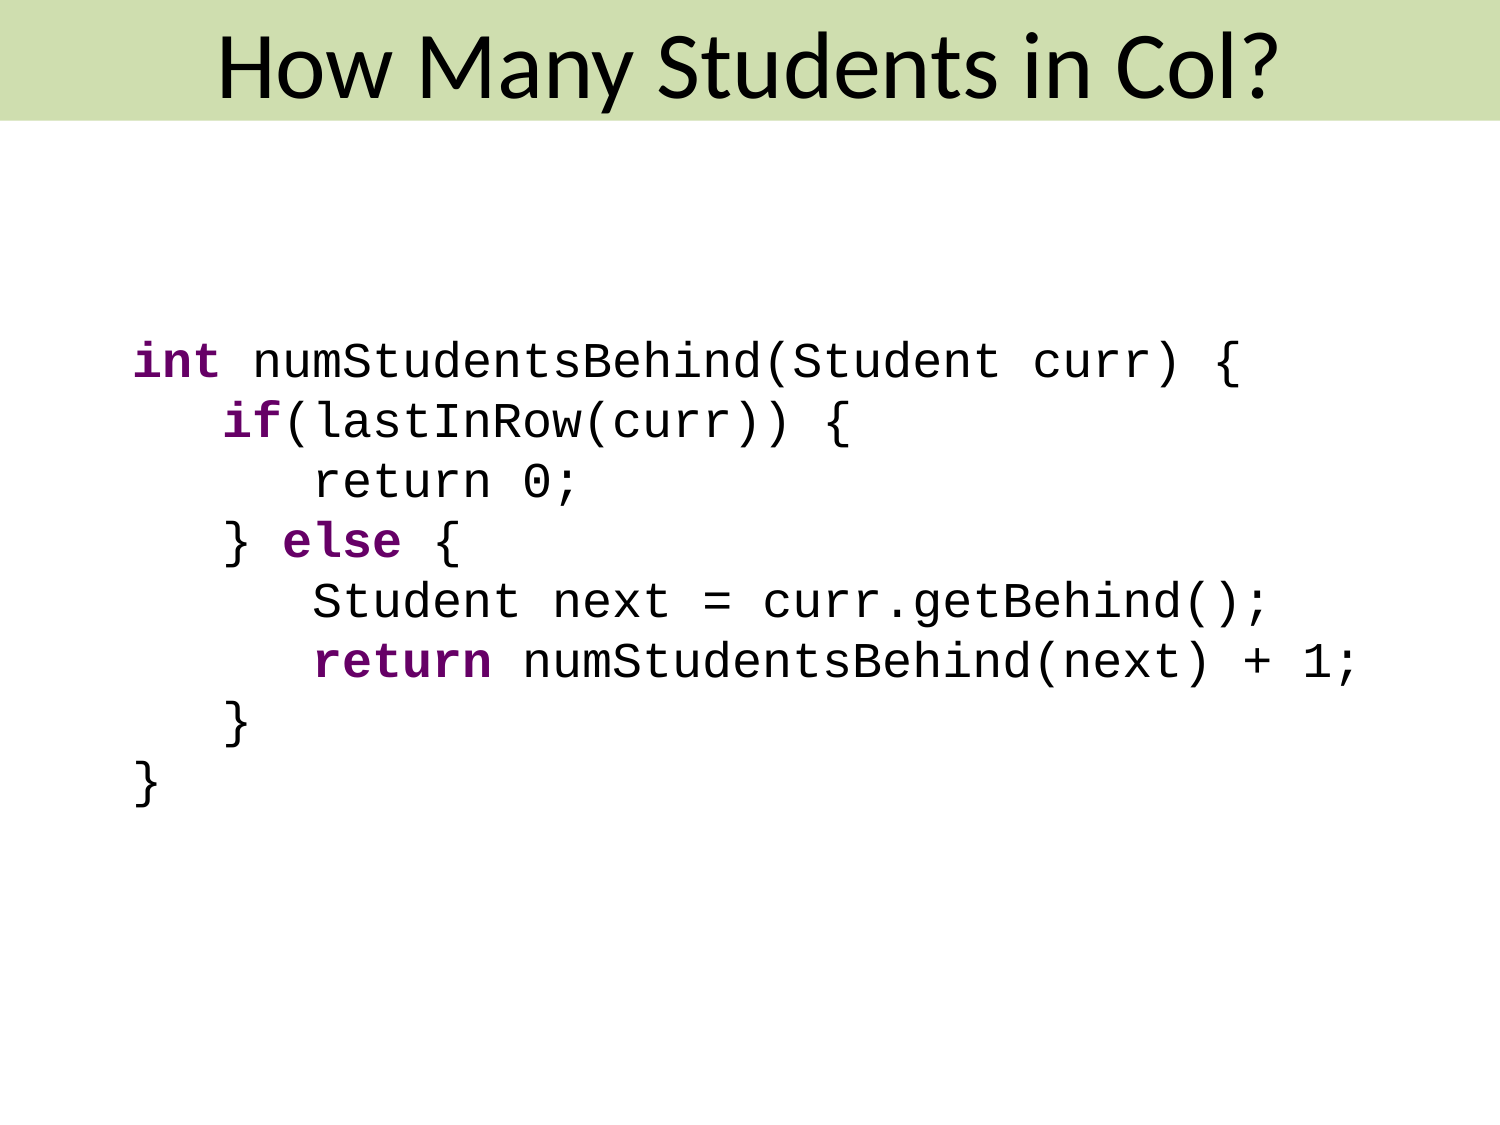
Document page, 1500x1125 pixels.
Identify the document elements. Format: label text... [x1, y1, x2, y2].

text_box How Many Students in Col? [0, 0, 1500, 121]
text_box int numStudentsBehind(Student curr) { if(lastInRow(curr)) { return 0; } else { Student next = curr.getBehind(); return numStudentsBehind(next) + 1; } } [117, 320, 1378, 816]
